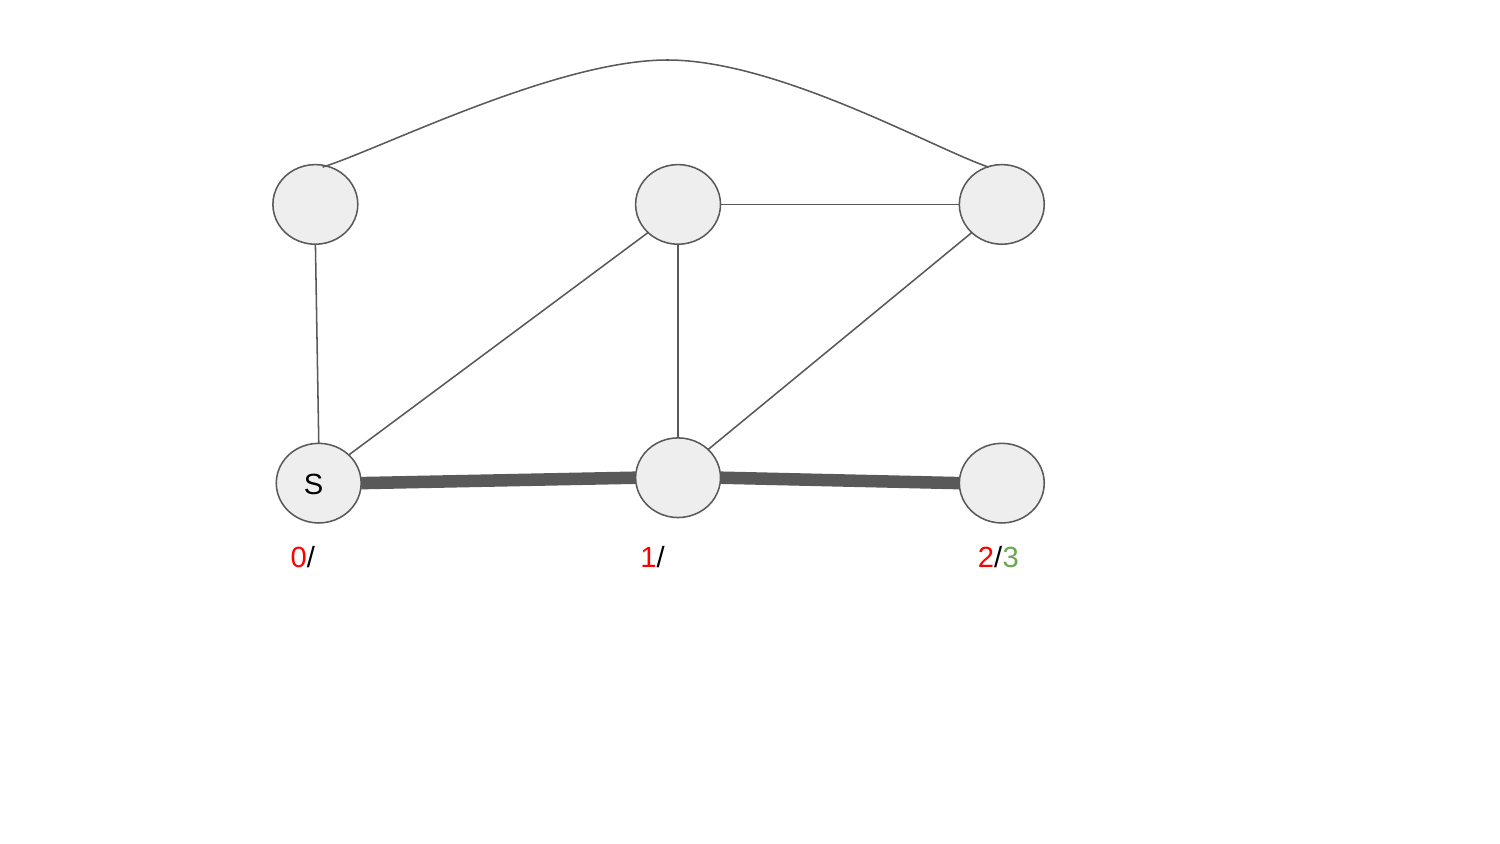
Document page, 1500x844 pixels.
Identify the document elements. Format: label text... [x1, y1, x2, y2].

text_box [360, 477, 636, 484]
text_box S [276, 443, 361, 522]
text_box [322, 60, 989, 168]
text_box [636, 438, 720, 518]
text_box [707, 232, 973, 450]
text_box [960, 443, 1045, 522]
text_box [959, 164, 1045, 245]
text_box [348, 232, 649, 456]
text_box [272, 164, 358, 245]
text_box 2/3 [963, 522, 1098, 586]
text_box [315, 243, 319, 444]
text_box [635, 168, 721, 245]
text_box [720, 477, 960, 484]
text_box 1/ [625, 522, 760, 586]
text_box 0/ [275, 522, 411, 586]
